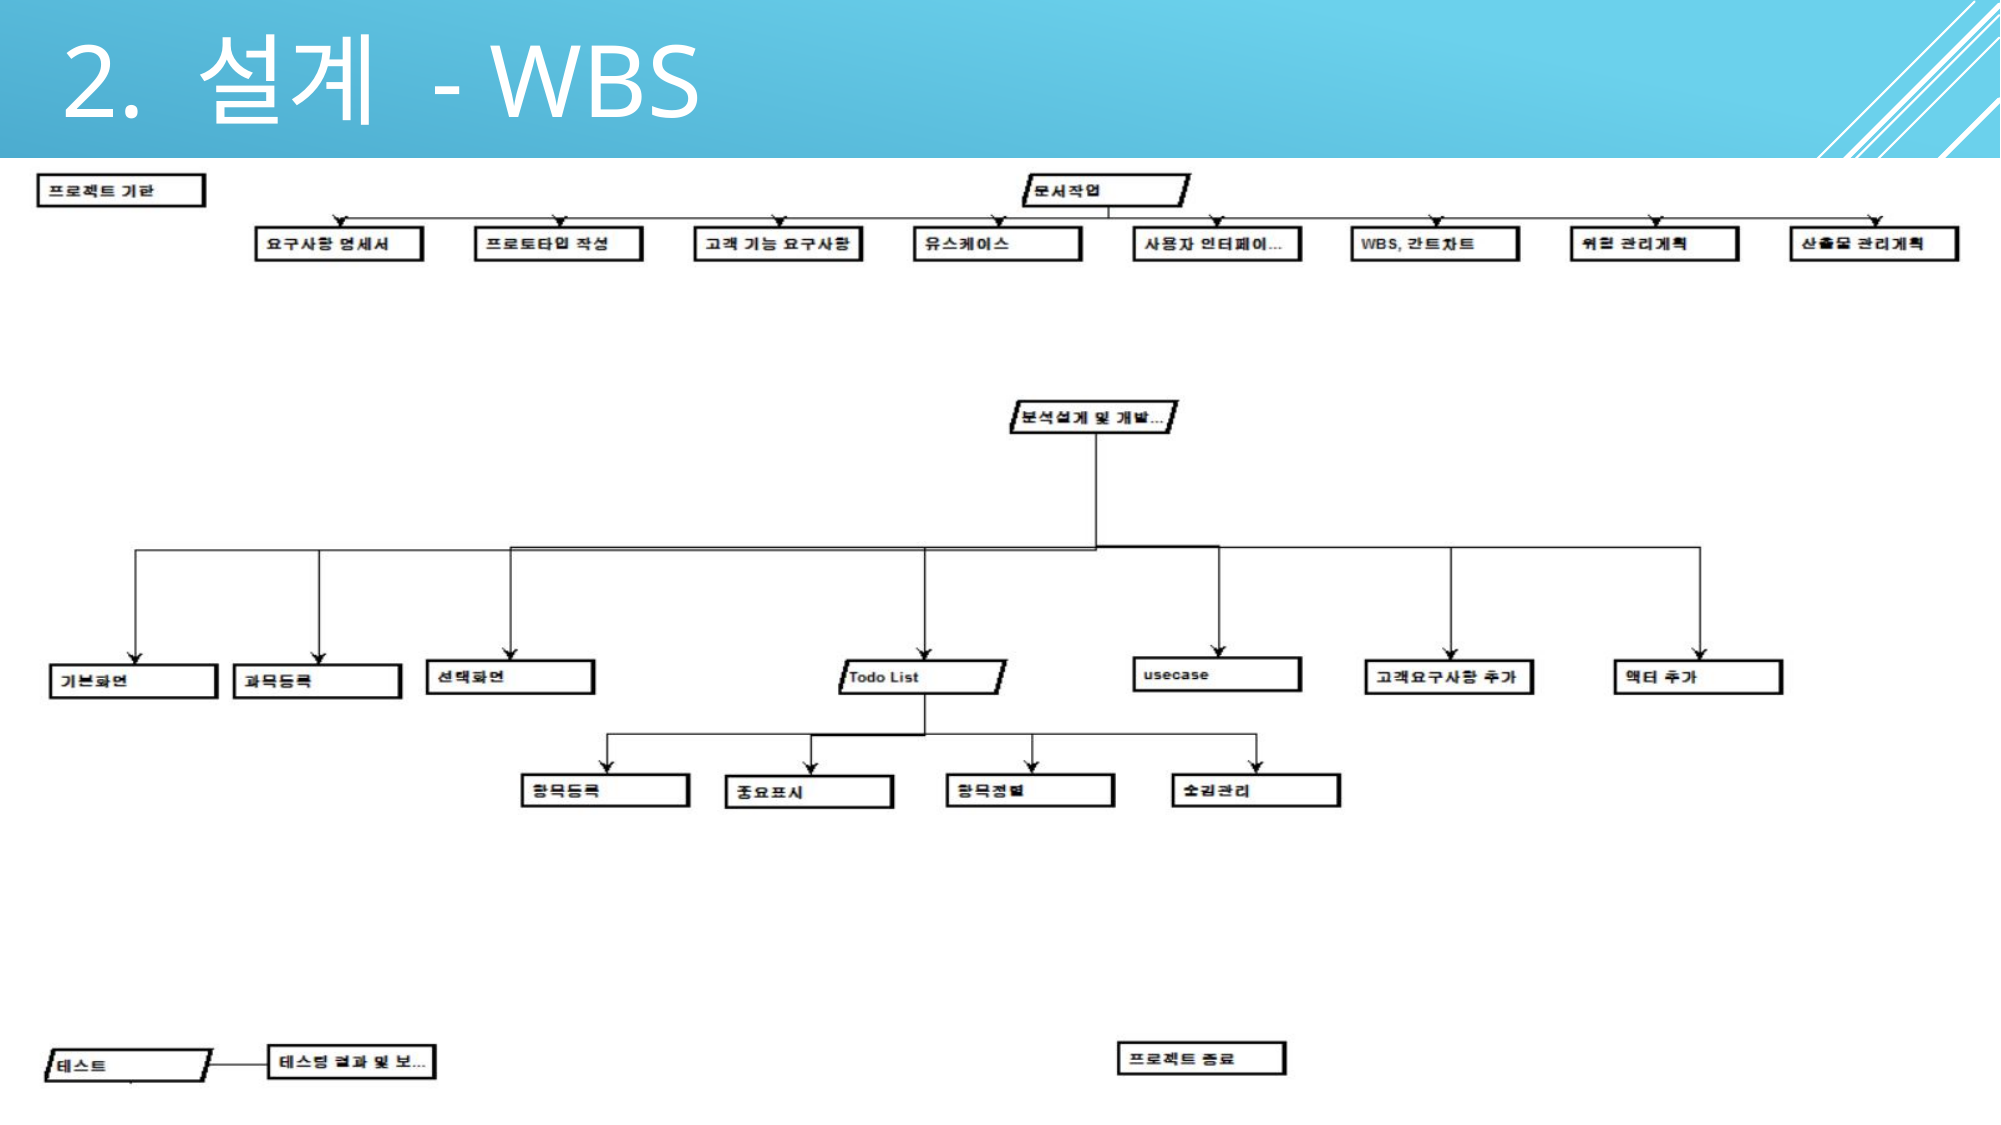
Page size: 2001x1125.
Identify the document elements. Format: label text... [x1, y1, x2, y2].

picture [0, 158, 2000, 1125]
title 2. 설계 - wbs [46, 3, 1840, 145]
